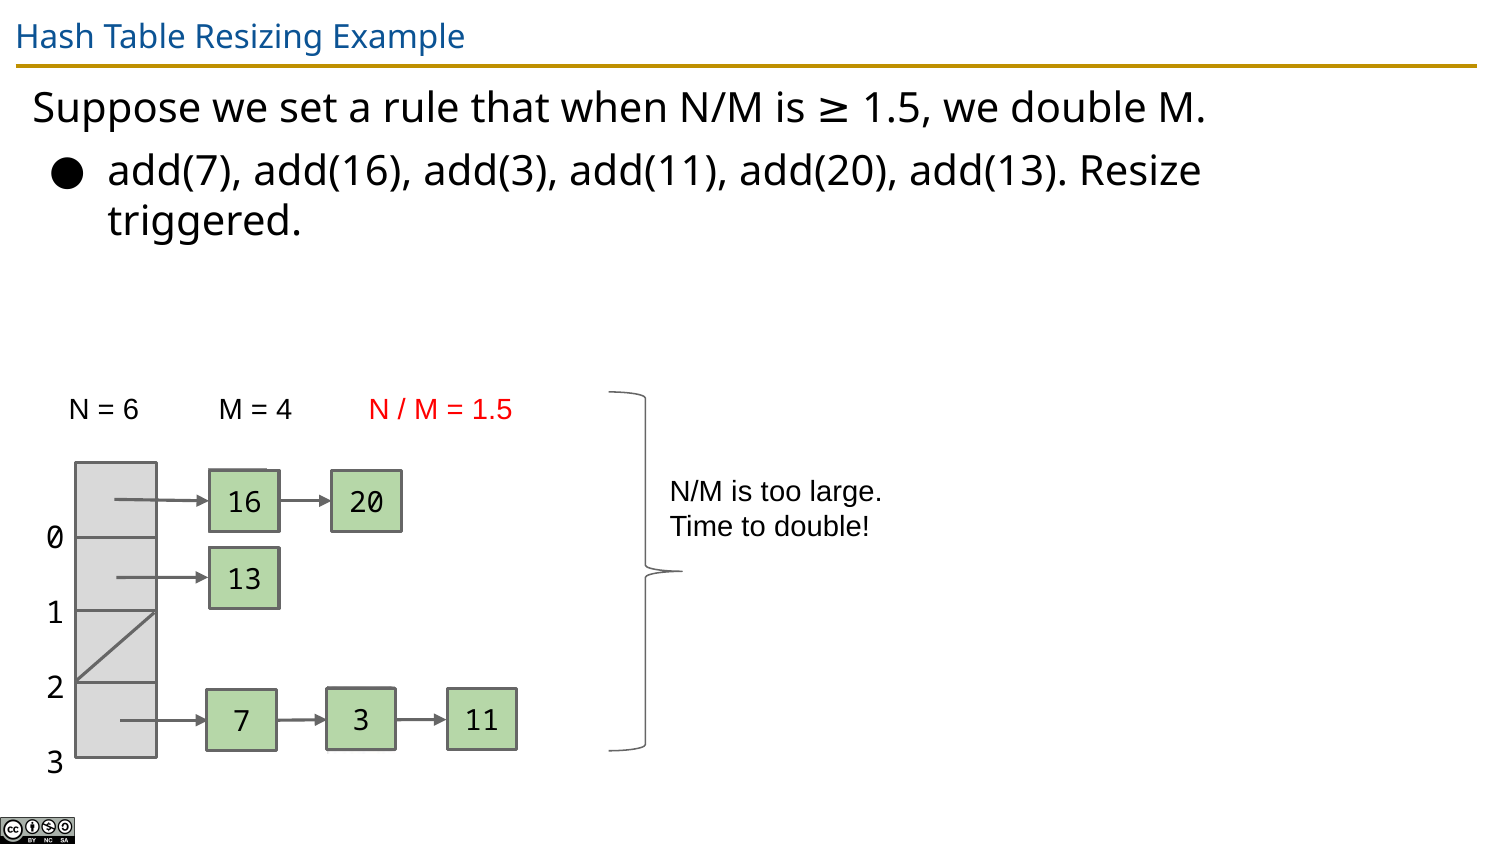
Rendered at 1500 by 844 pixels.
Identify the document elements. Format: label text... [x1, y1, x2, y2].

text_box [79, 688, 157, 758]
text_box N = 6 M = 4 N / M = 1.5 [53, 375, 733, 443]
picture [331, 470, 395, 532]
title Hash Table Resizing Example [0, 0, 1398, 65]
text_box N/M is too large. Time to double! [654, 457, 900, 596]
picture [446, 689, 509, 750]
text_box 0 [115, 502, 157, 506]
picture [326, 685, 395, 754]
picture [208, 468, 267, 534]
text_box 20 [395, 470, 402, 532]
table_cell Θ(log N) [268, 502, 274, 532]
picture [0, 817, 75, 844]
text_box [79, 538, 157, 611]
text_box 16 [270, 470, 280, 500]
picture [207, 689, 276, 751]
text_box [75, 612, 155, 682]
text_box [75, 462, 157, 538]
text_box [608, 391, 654, 751]
list Suppose we set a rule that when N/M is ≥ 1.5, we double M. add(7), add(16), add(3), add(11), add(20), add(13). Resize triggered. [17, 65, 1416, 238]
text_box 0 1 2 3 [30, 464, 79, 758]
text_box 11 [510, 688, 517, 750]
text_box 16 [272, 509, 280, 532]
picture [207, 545, 276, 609]
